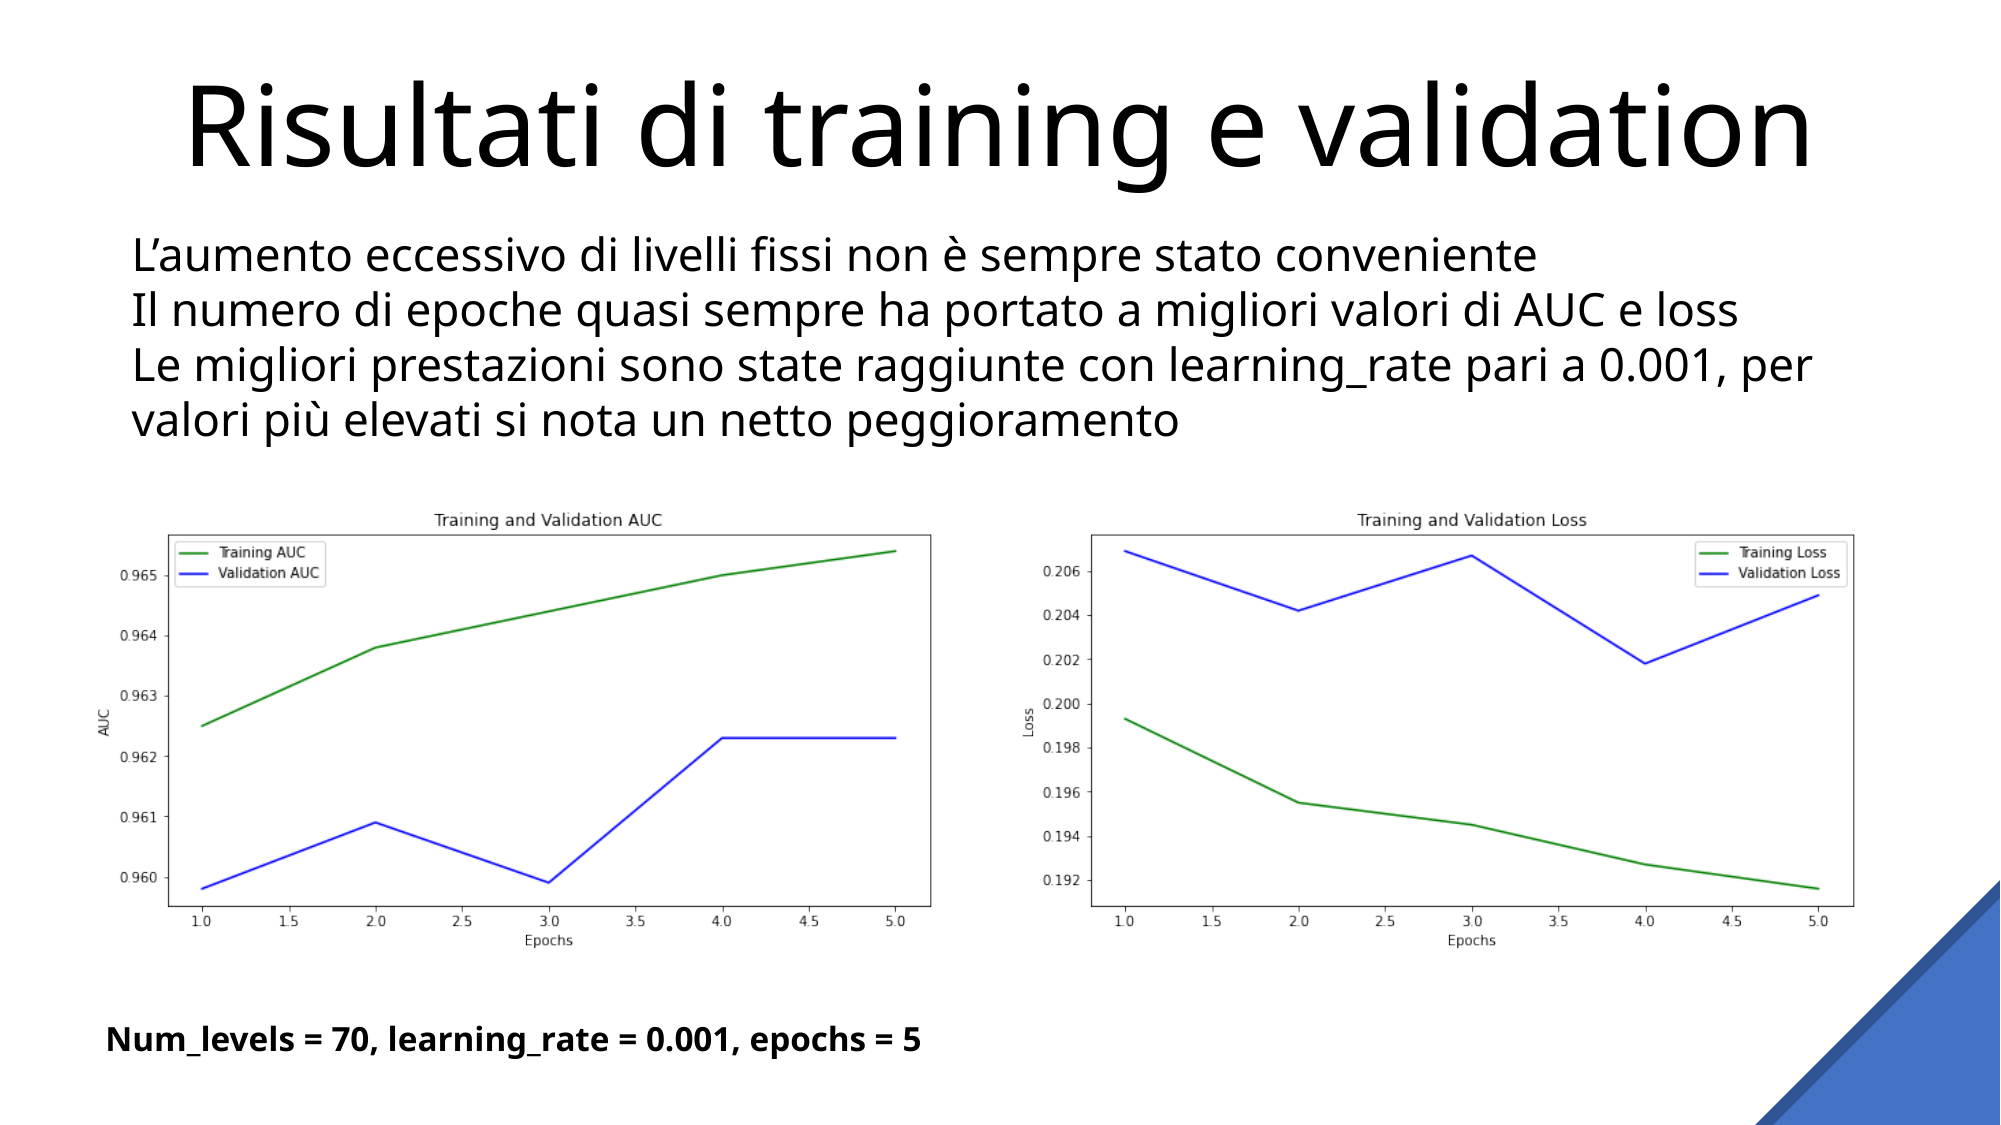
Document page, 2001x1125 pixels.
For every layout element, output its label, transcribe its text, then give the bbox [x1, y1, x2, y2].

text_box L’aumento eccessivo di livelli fissi non è sempre stato conveniente Il numero di epoche quasi sempre ha portato a migliori valori di AUC e loss Le migliori prestazioni sono state raggiunte con learning_rate pari a 0.001, per valori più elevati si nota un netto peggioramento [116, 217, 1914, 453]
text_box [1762, 887, 2000, 1125]
title Risultati di training e validation [137, 20, 1863, 217]
picture [1013, 502, 1863, 958]
picture [90, 502, 940, 958]
text_box Num_levels = 70, learning_rate = 0.001, epochs = 5 [90, 1010, 1128, 1066]
